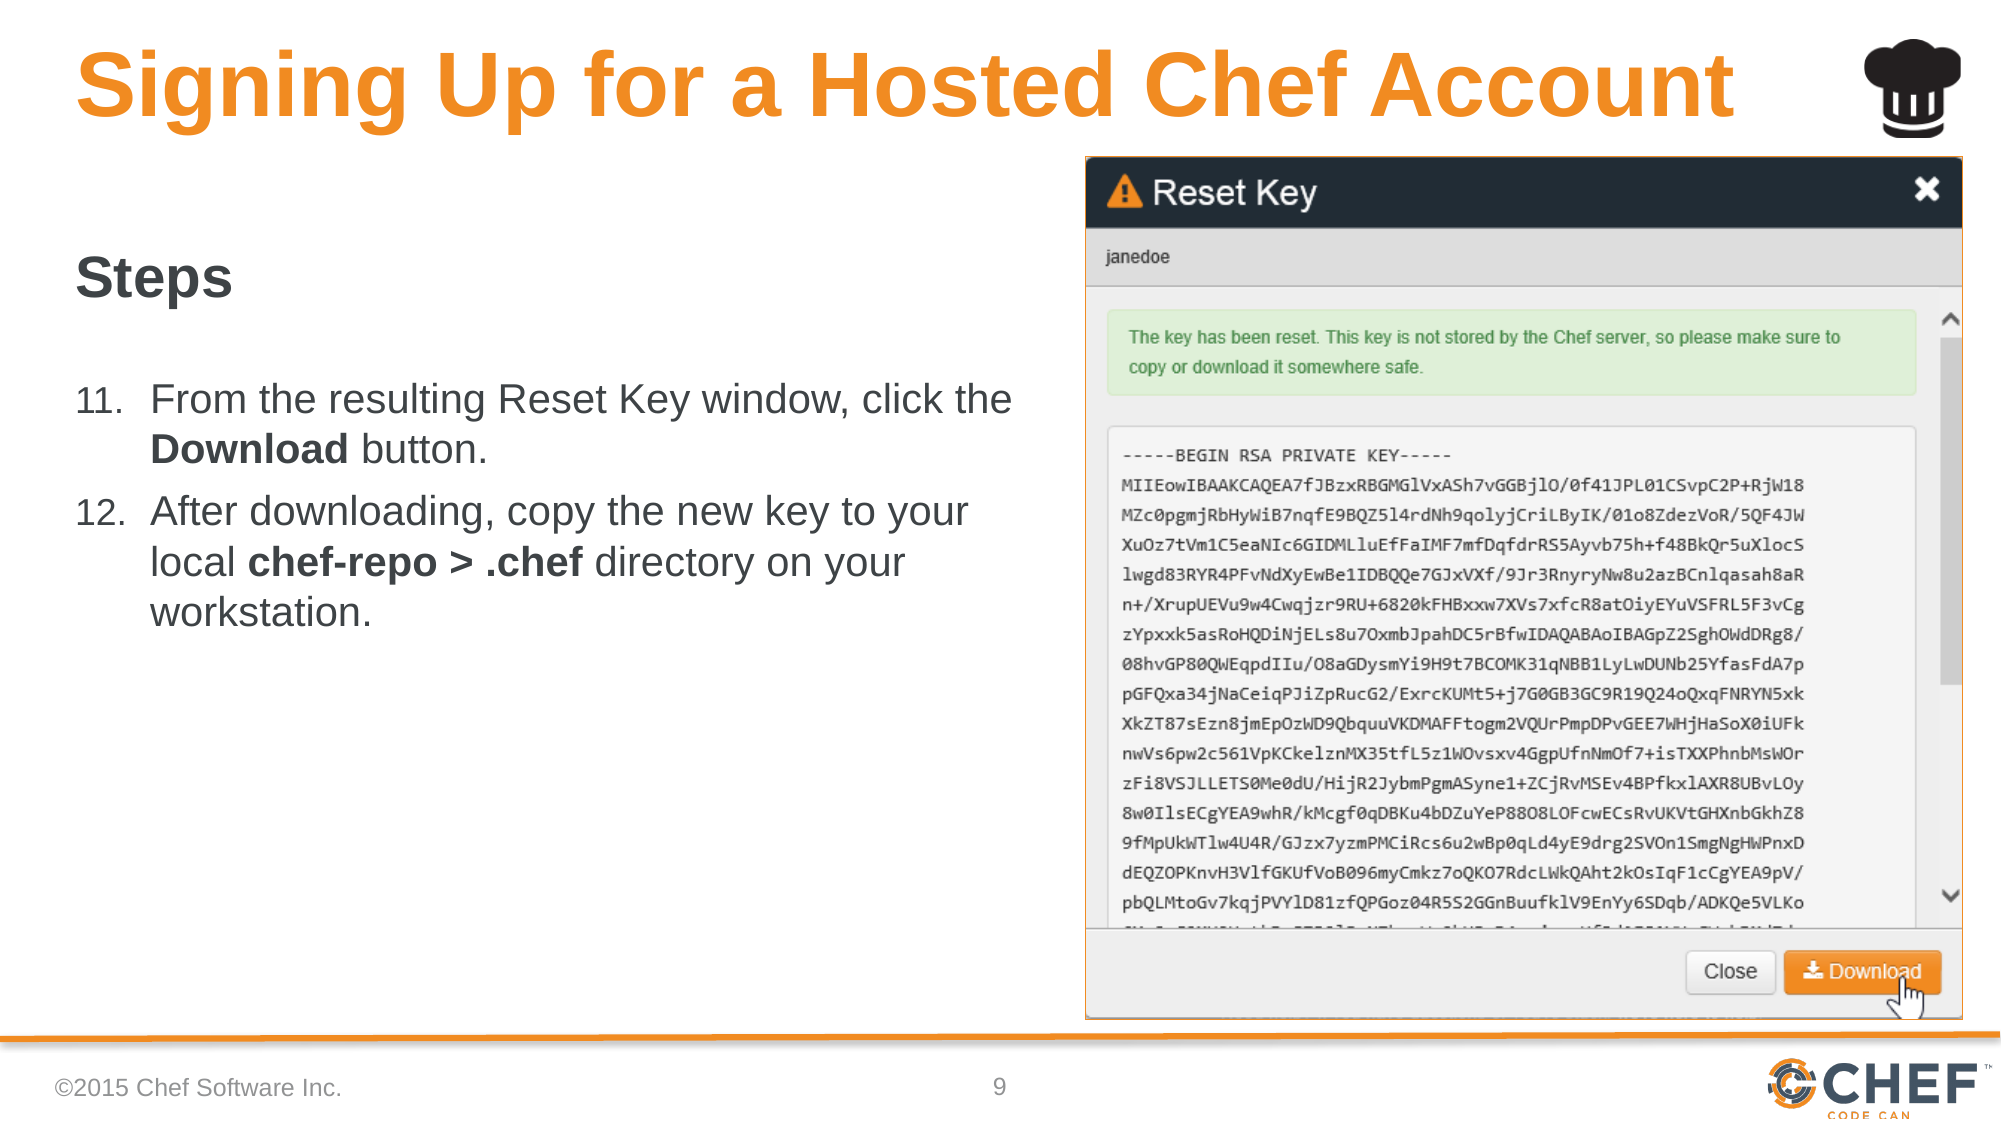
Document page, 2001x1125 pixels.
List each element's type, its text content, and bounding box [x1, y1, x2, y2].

title Signing Up for a Hosted Chef Account [75, 37, 1913, 140]
text_box Steps From the resulting Reset Key window, click the Download button. After downloading, copy the new key to your local chef-repo > .chef directory on your workstation. [75, 156, 1021, 1020]
slide_number 9 [774, 1055, 1225, 1116]
picture [1085, 156, 1964, 1020]
footer ©2015 Chef Software Inc. [39, 1055, 739, 1118]
